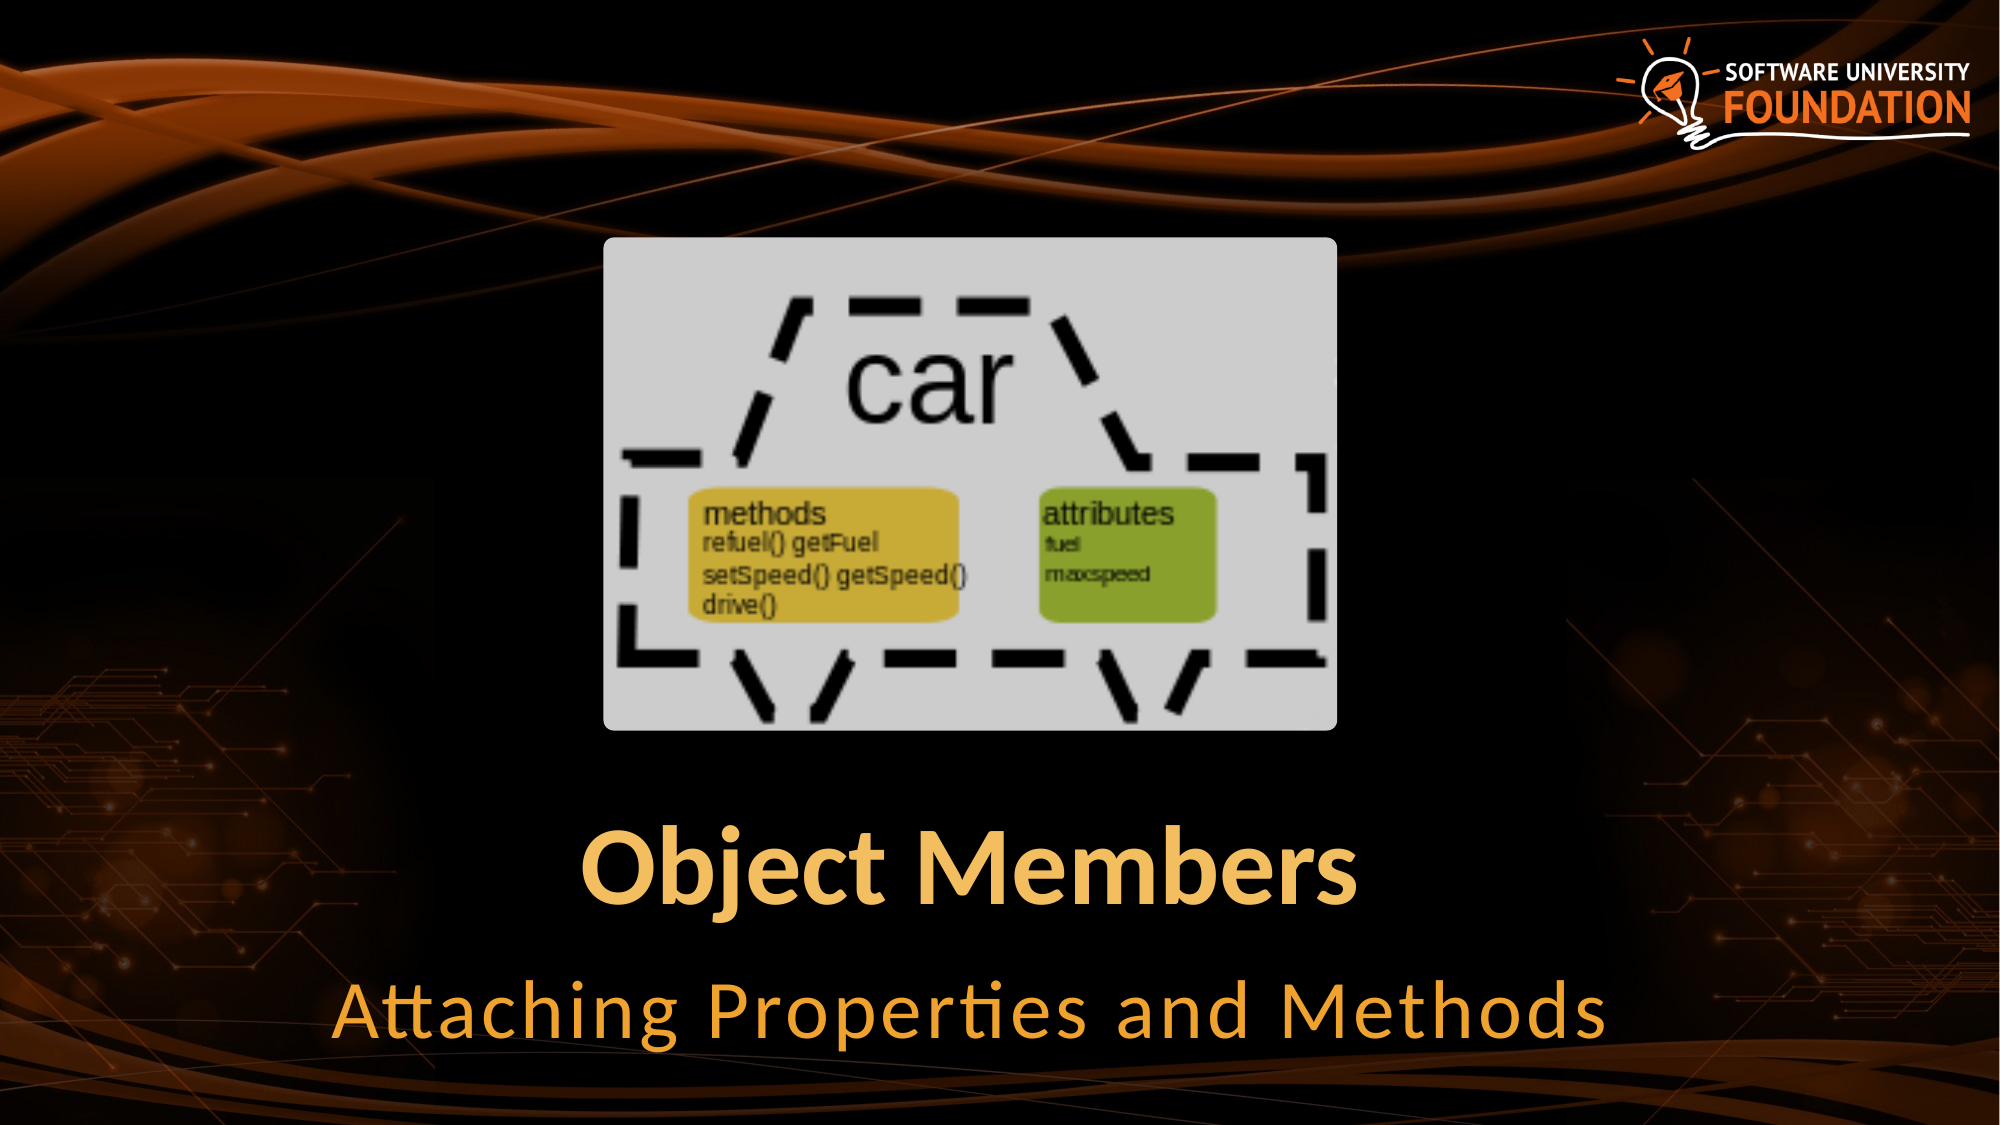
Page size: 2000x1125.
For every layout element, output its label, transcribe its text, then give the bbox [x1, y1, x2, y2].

title Object Members [237, 800, 1704, 935]
picture [0, 0, 2000, 1125]
list Attaching Properties and Methods [237, 944, 1704, 1057]
